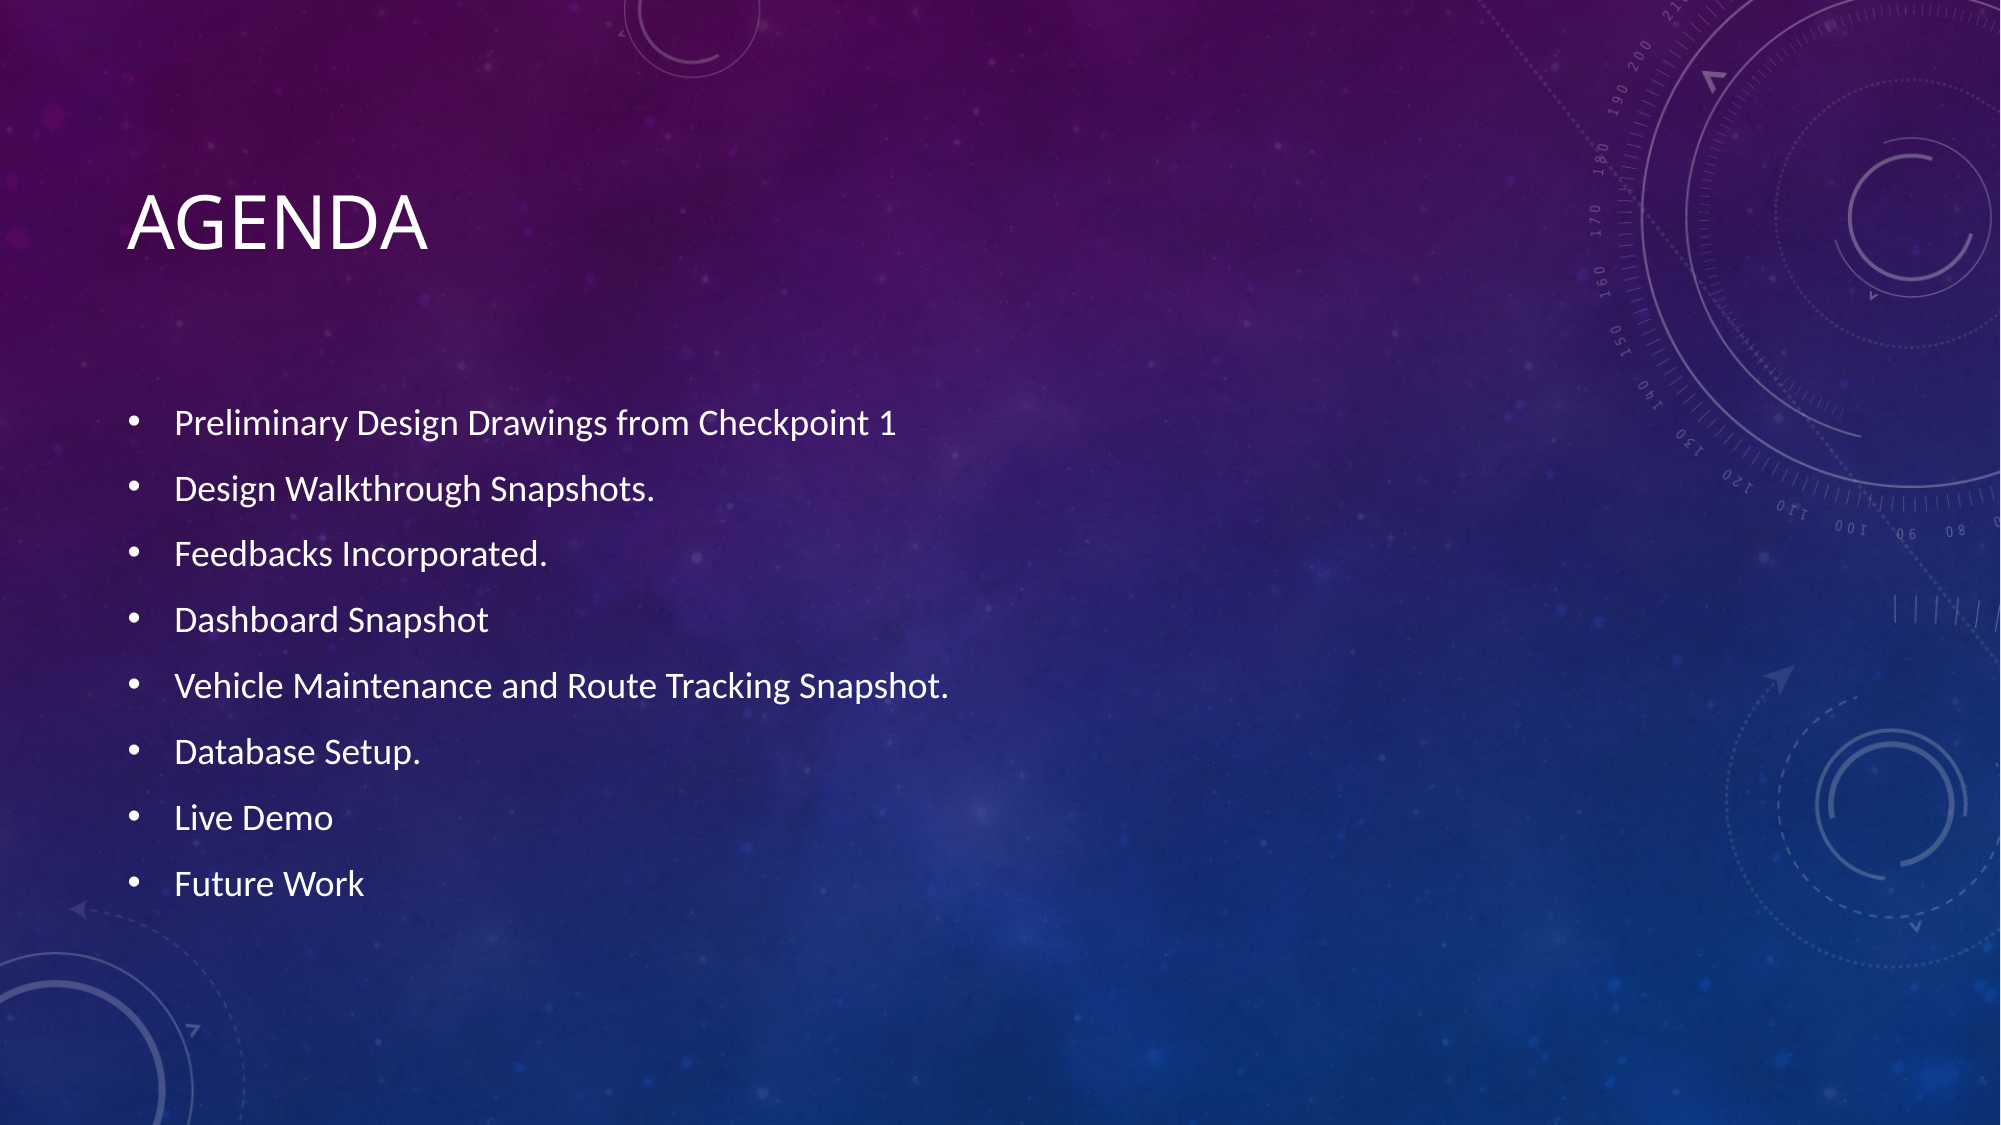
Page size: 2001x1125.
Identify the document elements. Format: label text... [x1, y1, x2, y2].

picture [0, 0, 2001, 1125]
title AGENDA [112, 99, 1775, 339]
list Preliminary Design Drawings from Checkpoint 1 Design Walkthrough Snapshots. Feedbacks Incorporated. Dashboard Snapshot Vehicle Maintenance and Route Tracking Snapshot. Database Setup. Live Demo Future Work [112, 351, 1775, 950]
